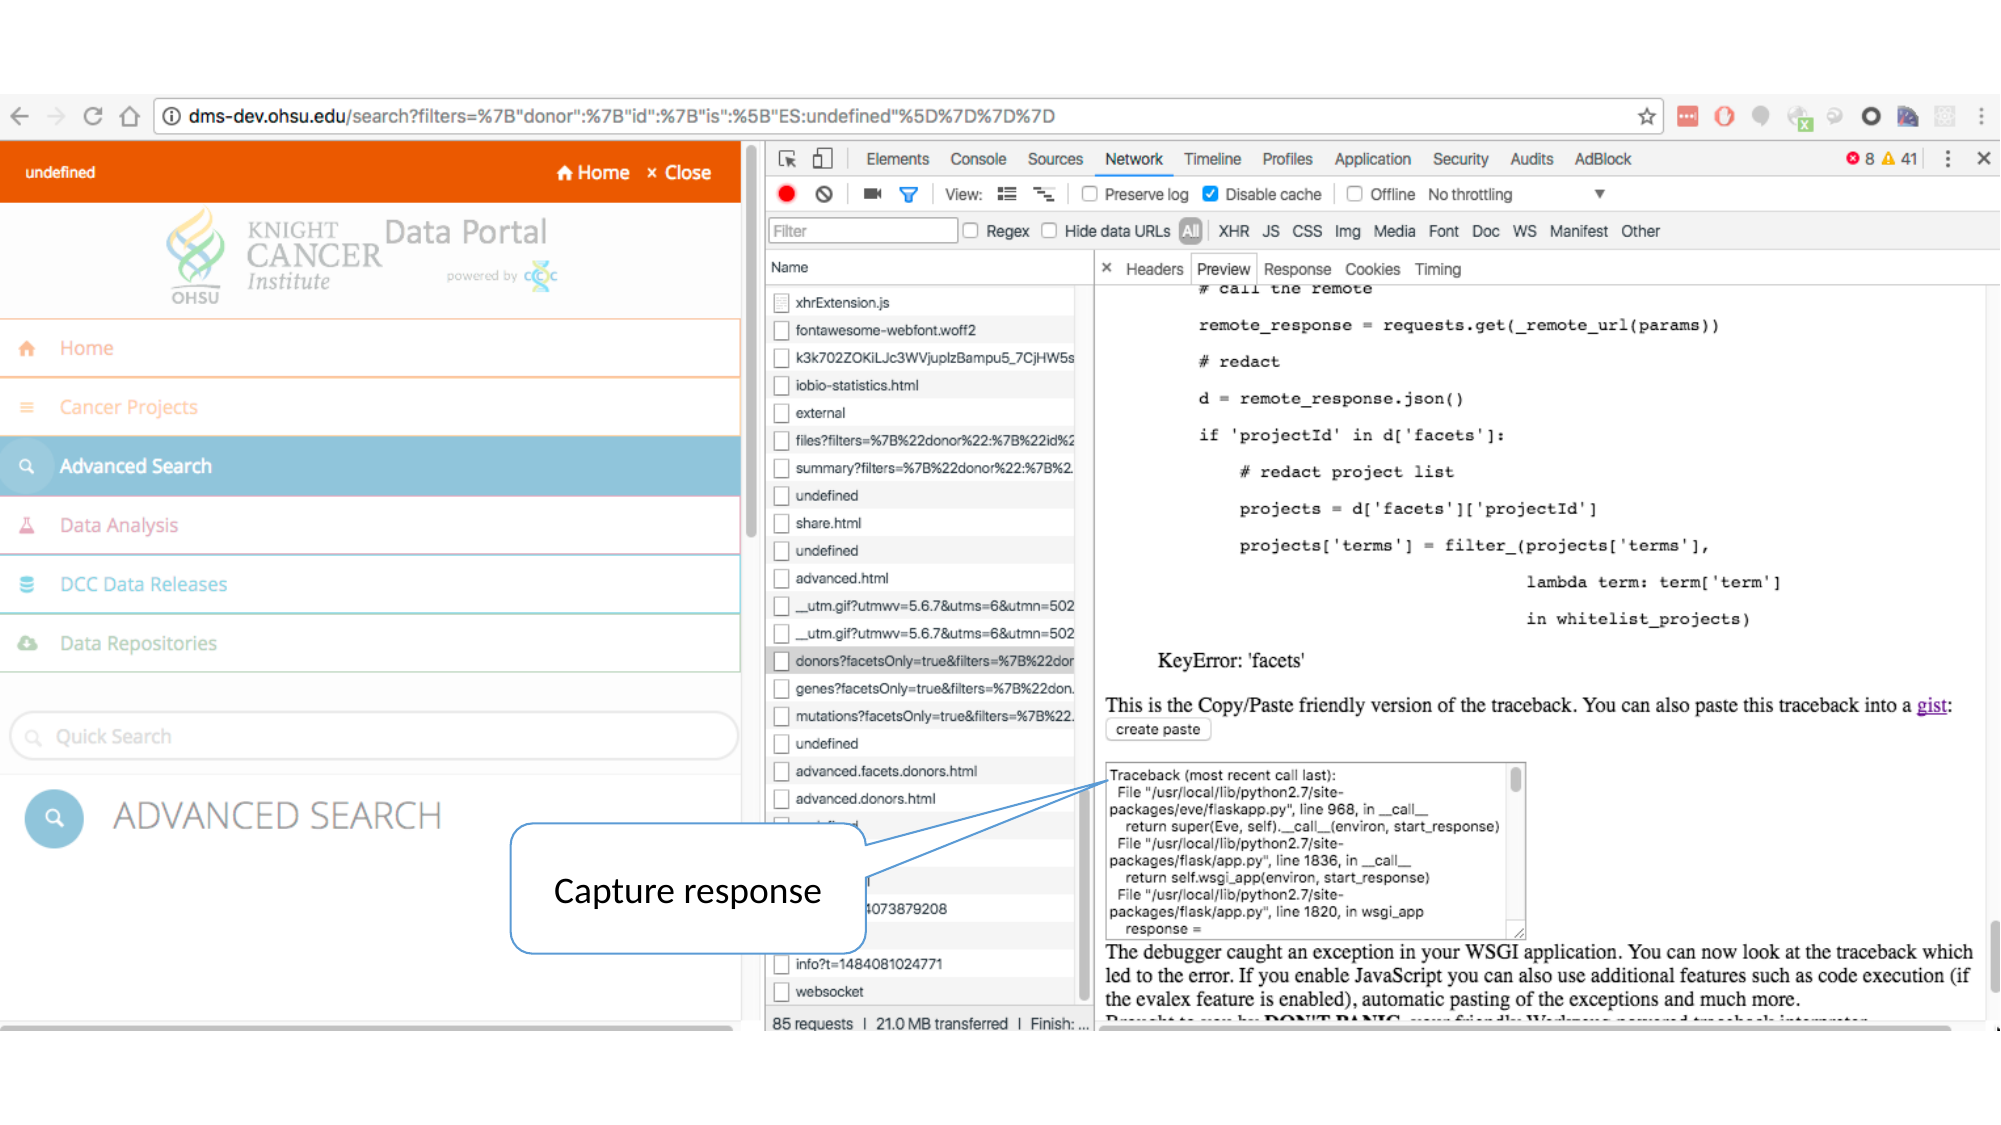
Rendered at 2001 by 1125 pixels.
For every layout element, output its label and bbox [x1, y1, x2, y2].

picture [0, 94, 2000, 1031]
